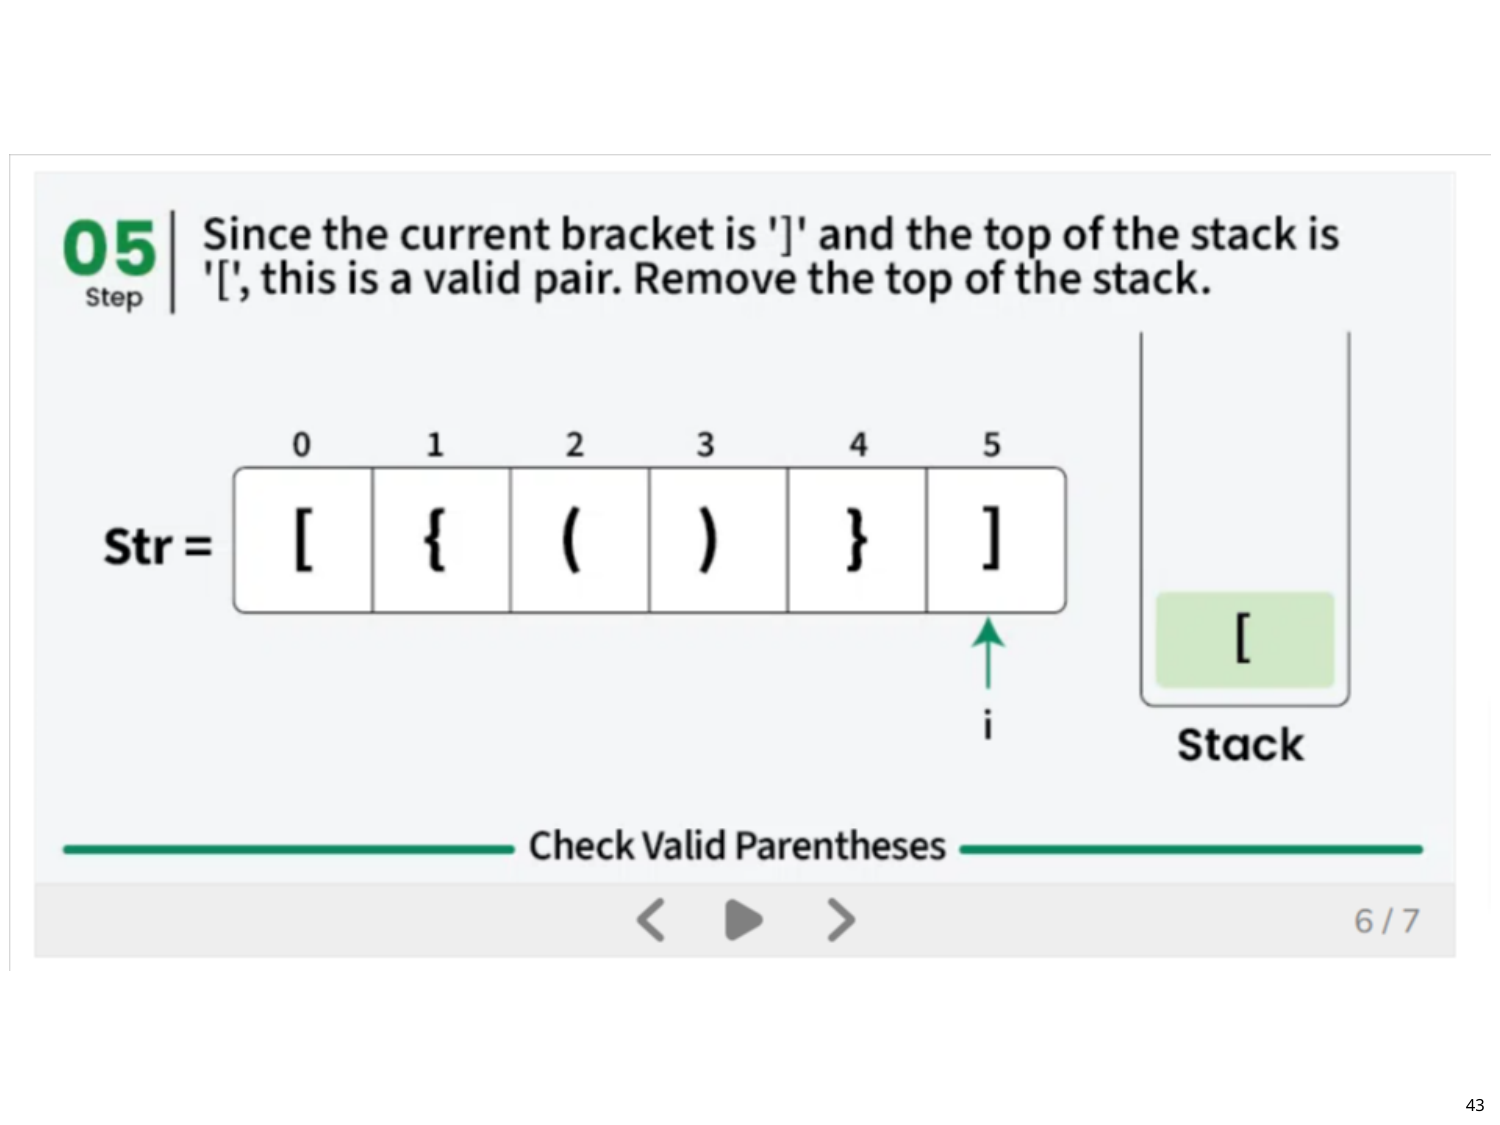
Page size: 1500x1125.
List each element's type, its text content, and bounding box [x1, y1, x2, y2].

slide_number 43 [1187, 1087, 1500, 1125]
picture [9, 154, 1491, 971]
